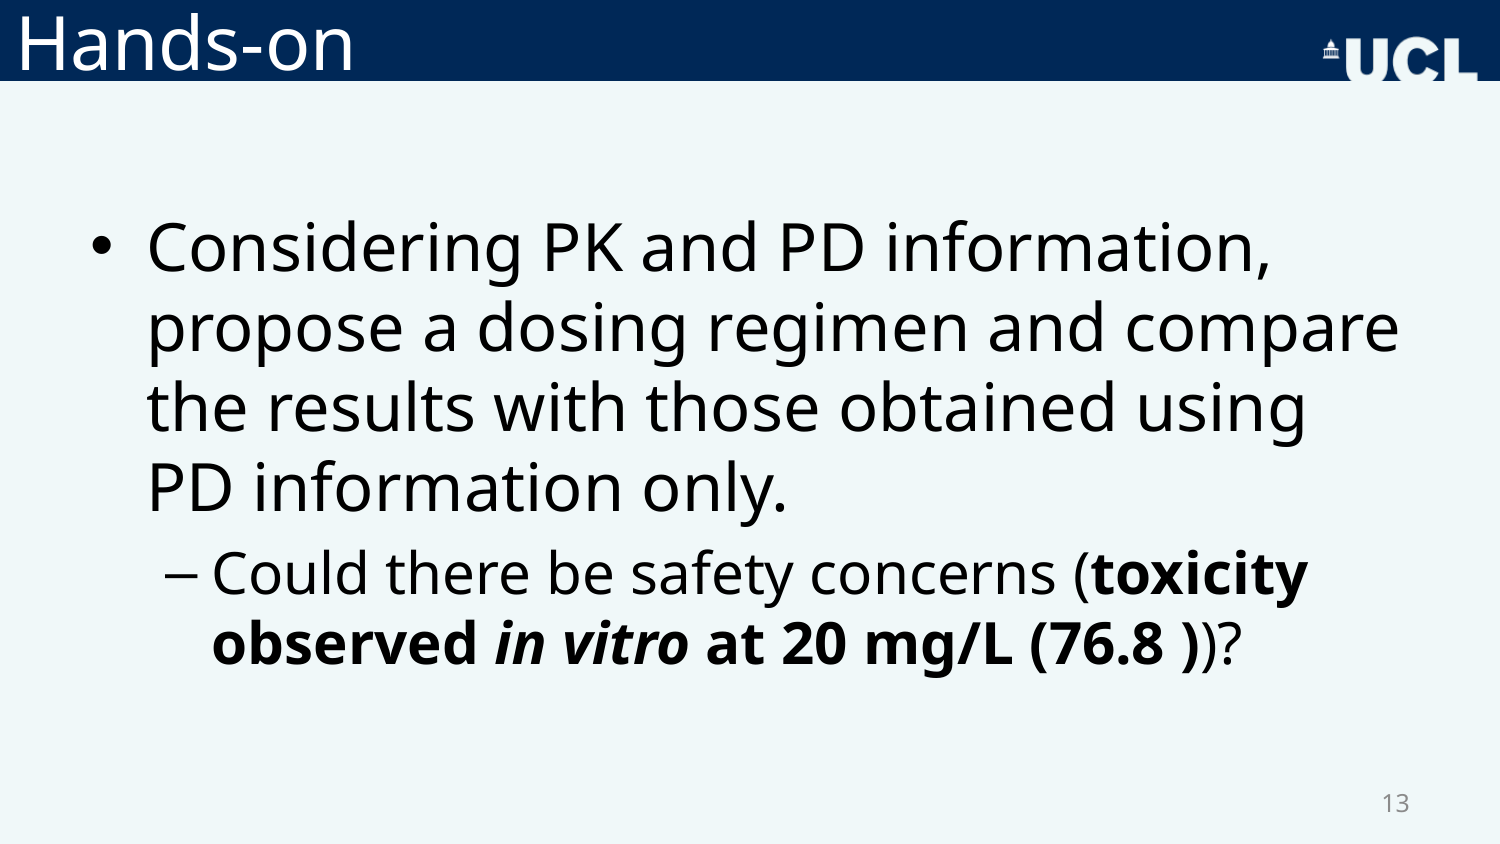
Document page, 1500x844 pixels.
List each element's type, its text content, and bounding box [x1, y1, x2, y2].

slide_number 13 [1074, 782, 1425, 827]
title Hands-on [0, 0, 1209, 81]
